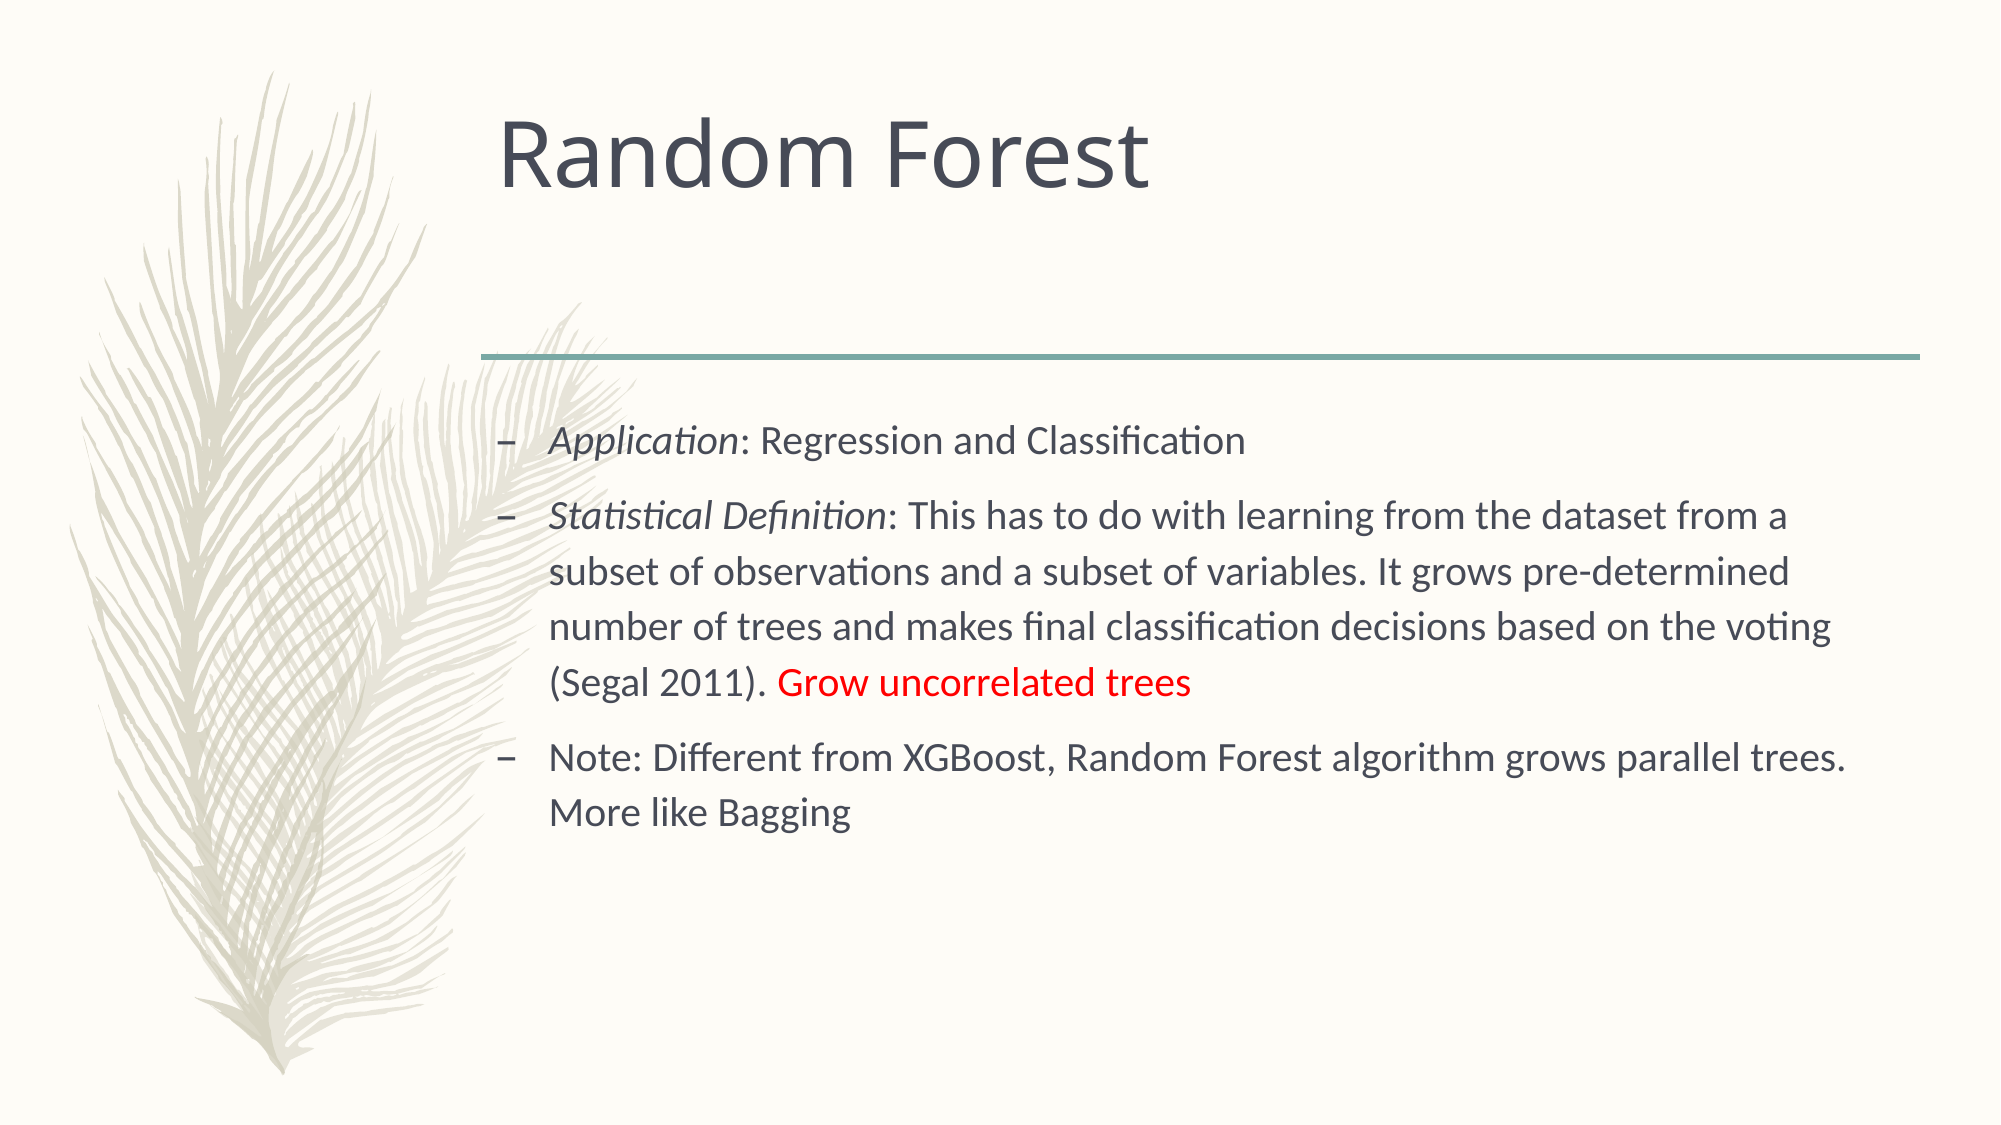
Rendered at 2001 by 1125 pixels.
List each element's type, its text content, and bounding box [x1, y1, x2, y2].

title Random Forest [481, 93, 1920, 350]
list Application: Regression and Classification Statistical Definition: This has to do with learning from the dataset from a subset of observations and a subset of variables. It grows pre-determined number of trees and makes final classification decisions based on the voting (Segal 2011). Grow uncorrelated trees Note: Different from XGBoost, Random Forest algorithm grows parallel trees. More like Bagging [481, 399, 1920, 999]
